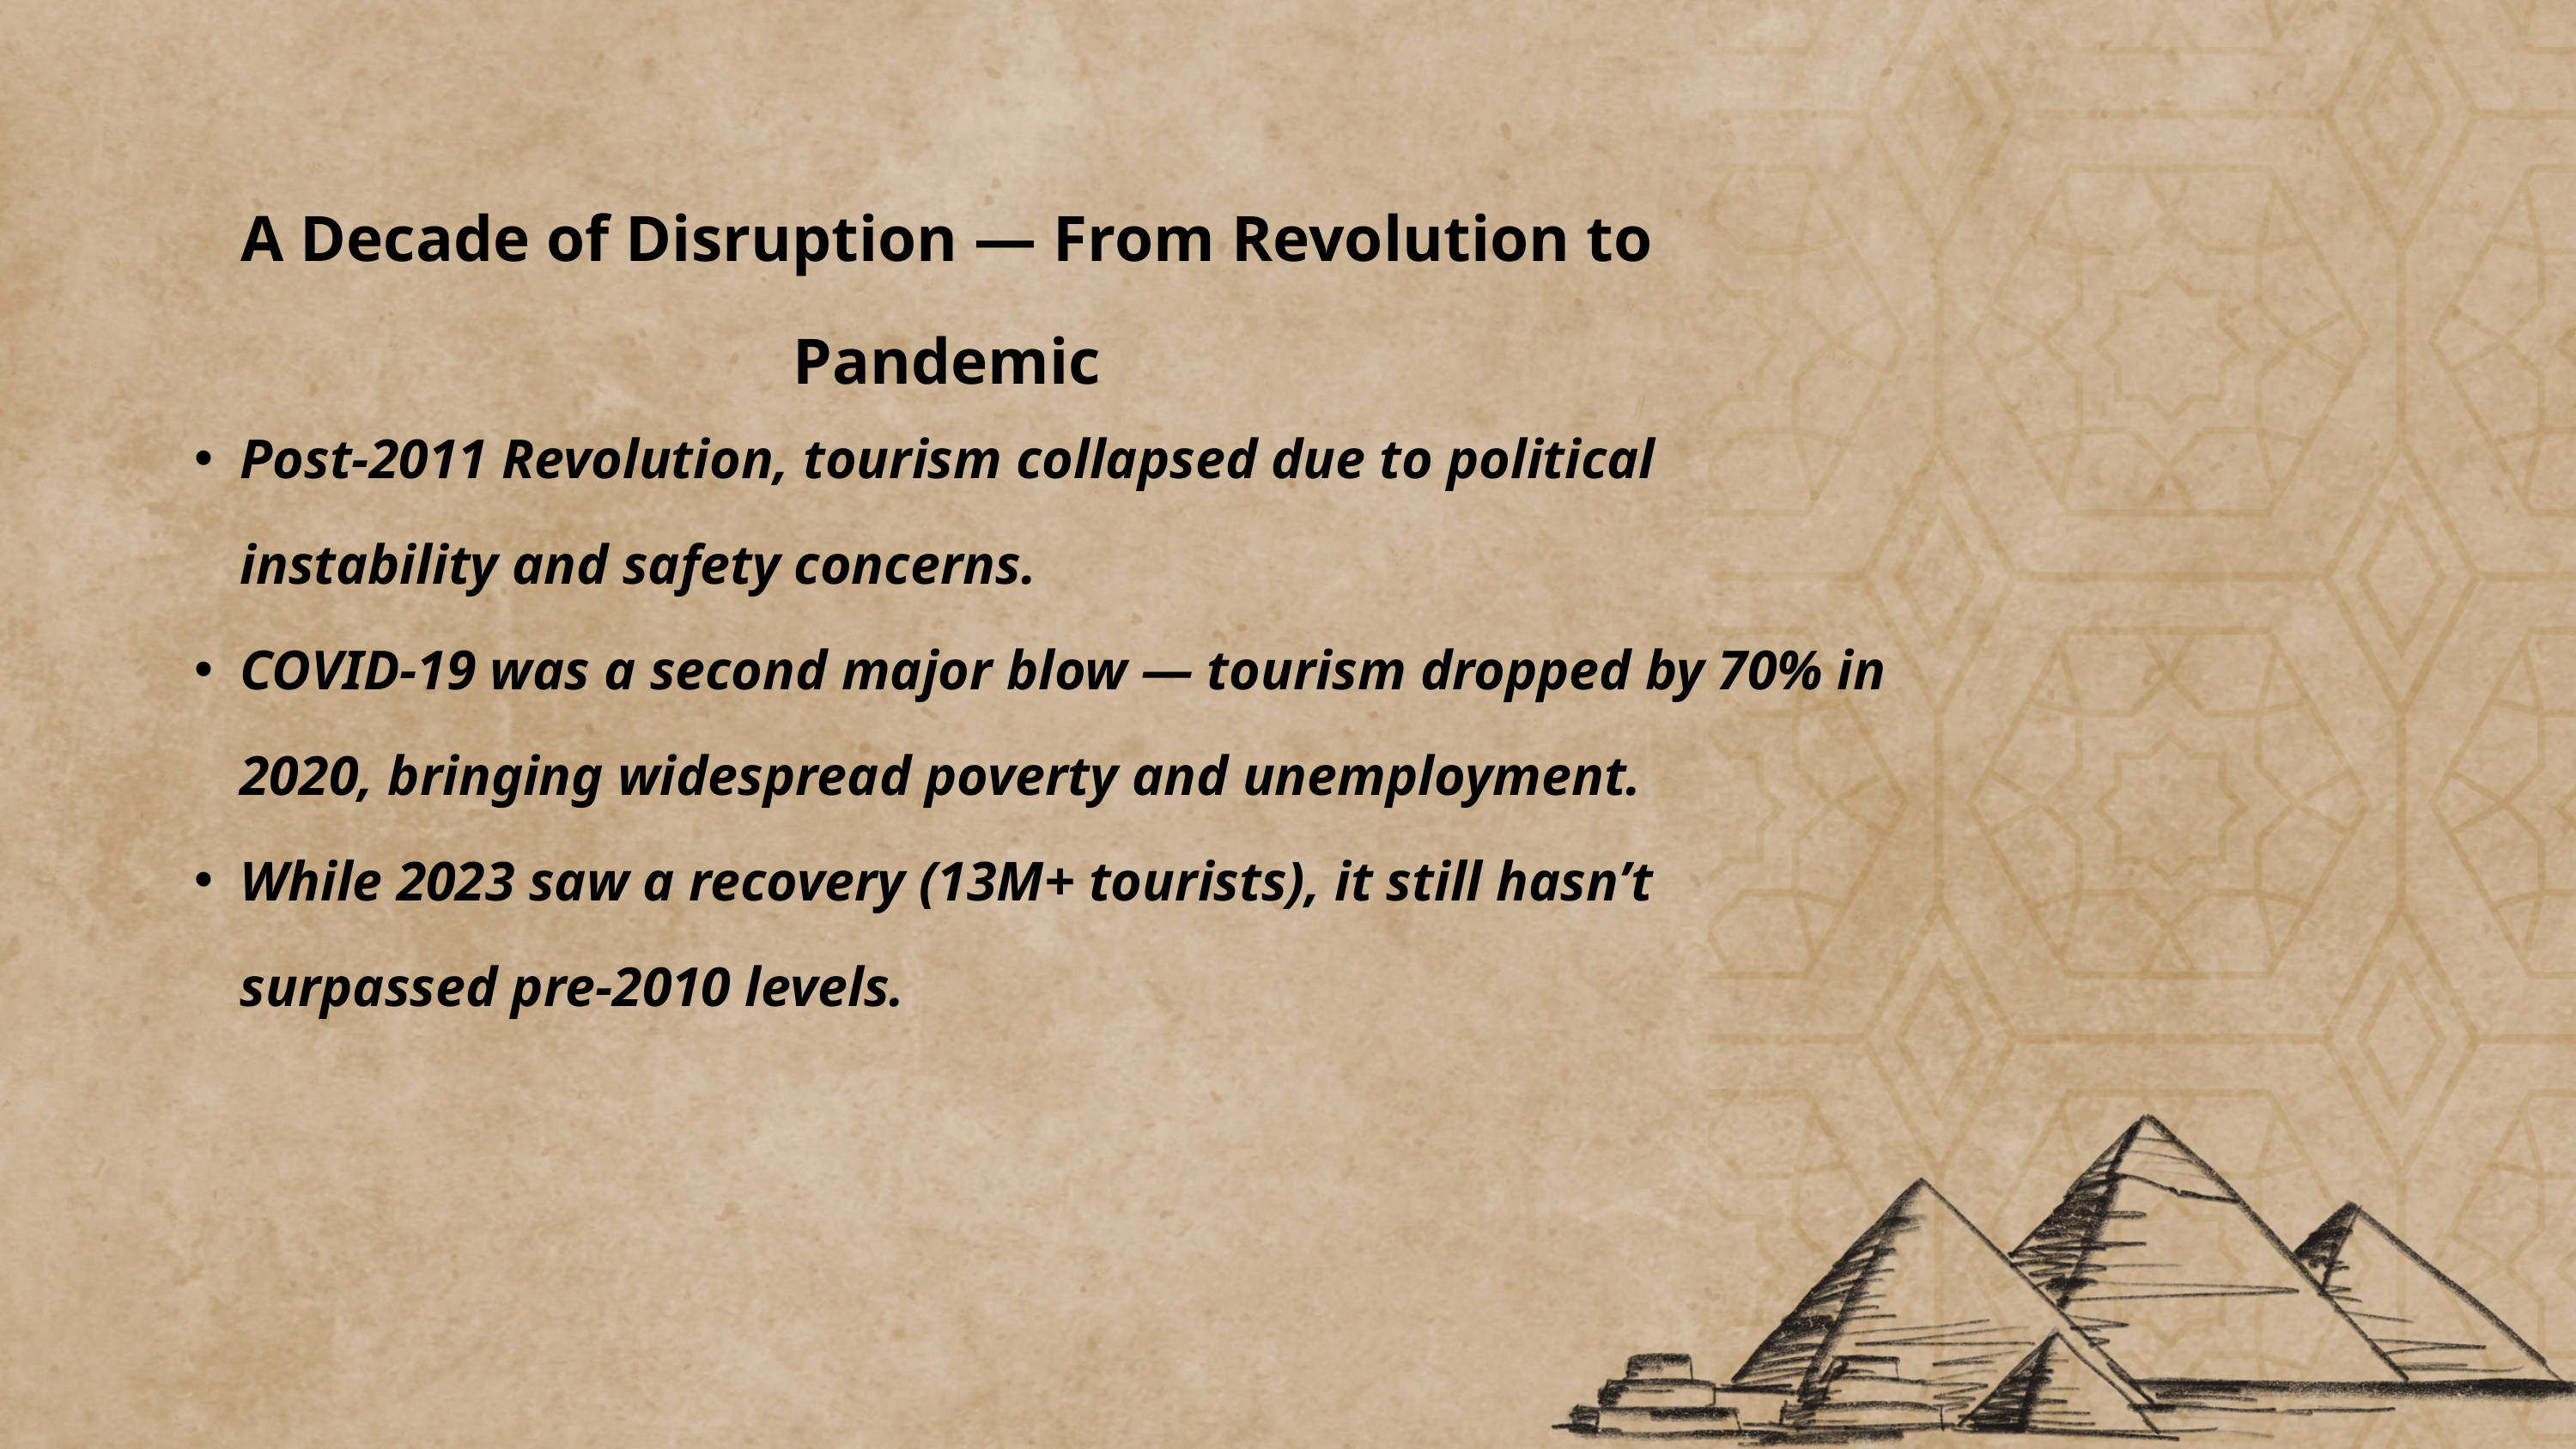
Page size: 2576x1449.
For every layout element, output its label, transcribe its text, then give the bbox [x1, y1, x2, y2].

text_box A Decade of Disruption — From Revolution to Pandemic [149, 151, 1746, 384]
text_box [1550, 1113, 2576, 1449]
text_box [0, 0, 2576, 1449]
text_box Post-2011 Revolution, tourism collapsed due to political instability and safety concerns. COVID-19 was a second major blow — tourism dropped by 70% in 2020, bringing widespread poverty and unemployment. While 2023 saw a recovery (13M+ tourists), it still hasn’t surpassed pre-2010 levels. [149, 384, 1921, 1123]
